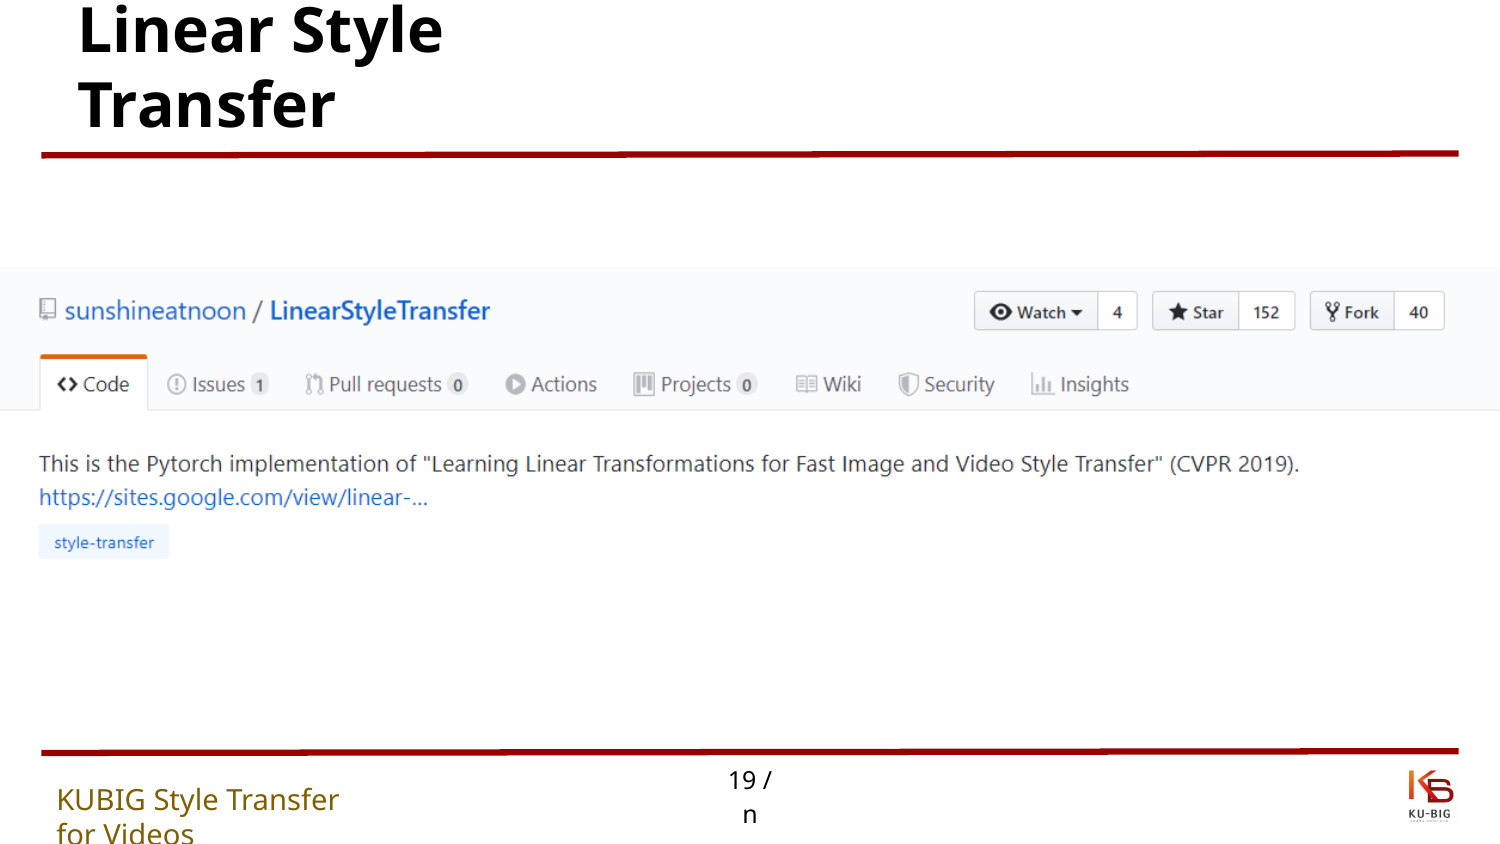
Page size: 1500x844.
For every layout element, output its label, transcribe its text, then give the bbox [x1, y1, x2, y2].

slide_number 19 / n [705, 763, 795, 829]
picture [1400, 766, 1460, 826]
title Linear Style Transfer [62, 31, 705, 156]
picture [0, 266, 1500, 577]
